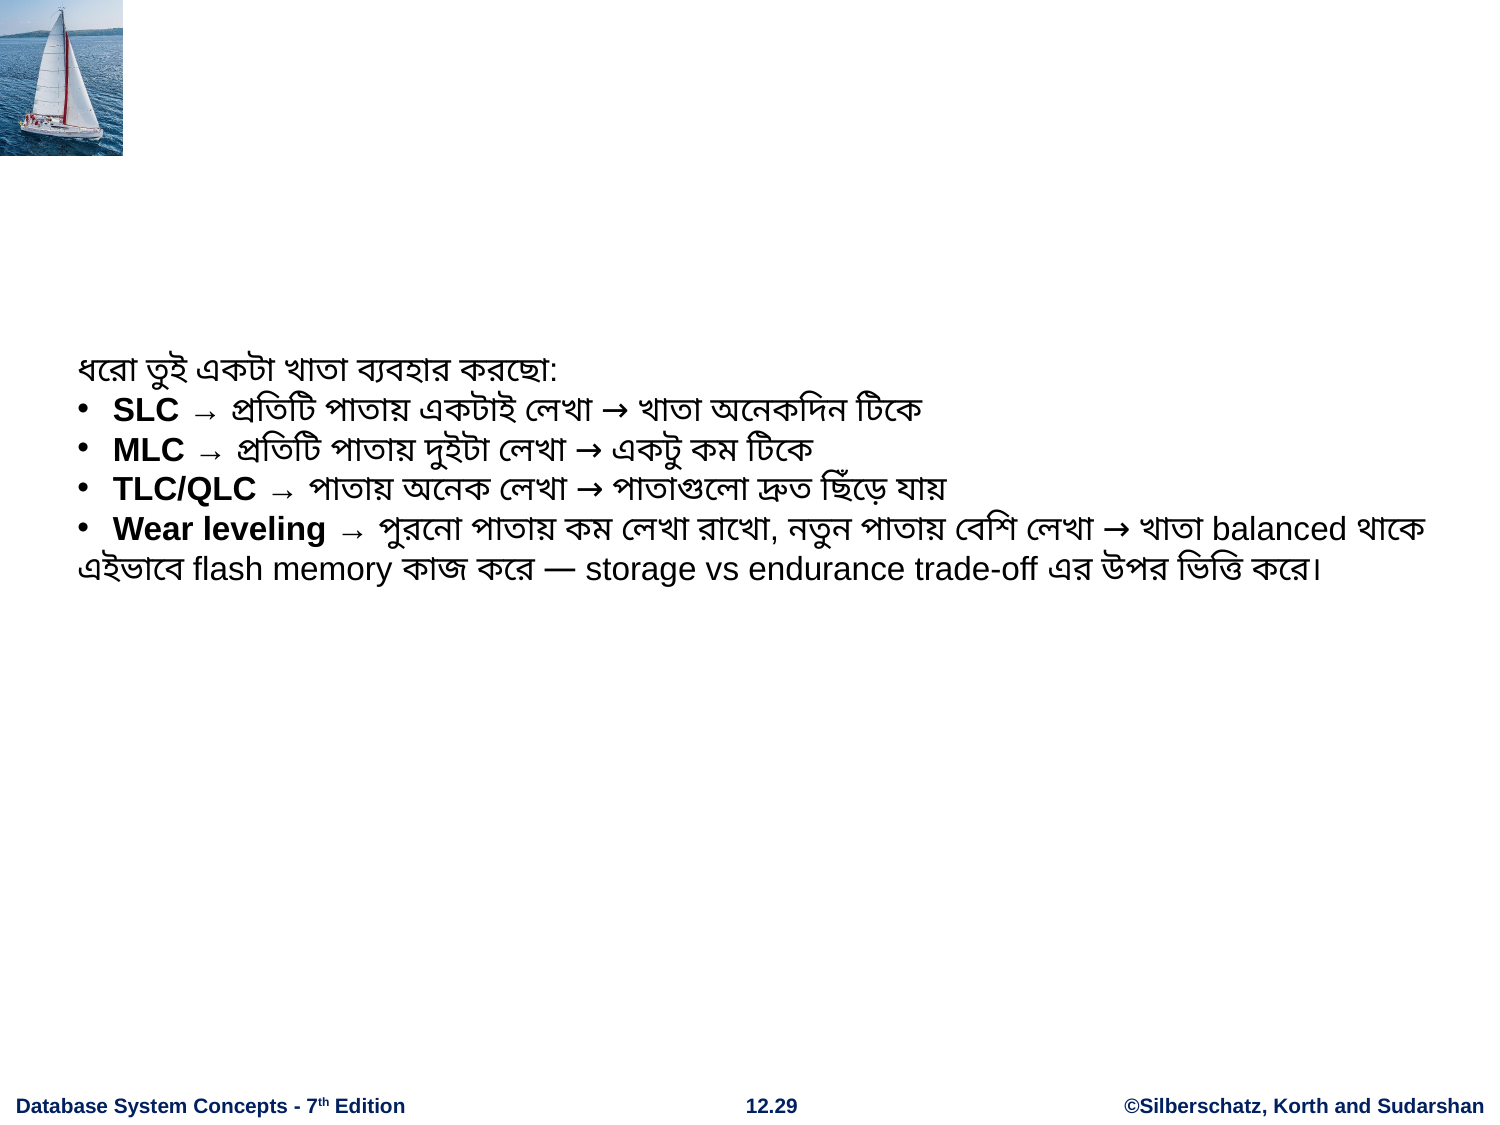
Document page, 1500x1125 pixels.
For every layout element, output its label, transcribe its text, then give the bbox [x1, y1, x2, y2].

picture [0, 0, 123, 156]
text_box ধরো তুই একটা খাতা ব্যবহার করছো: SLC → প্রতিটি পাতায় একটাই লেখা → খাতা অনেকদিন টিকে MLC → প্রতিটি পাতায় দুইটা লেখা → একটু কম টিকে TLC/QLC → পাতায় অনেক লেখা → পাতাগুলো দ্রুত ছিঁড়ে যায় Wear leveling → পুরনো পাতায় কম লেখা রাখো, নতুন পাতায় বেশি লেখা → খাতা balanced থাকে এইভাবে flash memory কাজ করে — storage vs endurance trade-off এর উপর ভিত্তি করে। [62, 340, 1500, 595]
